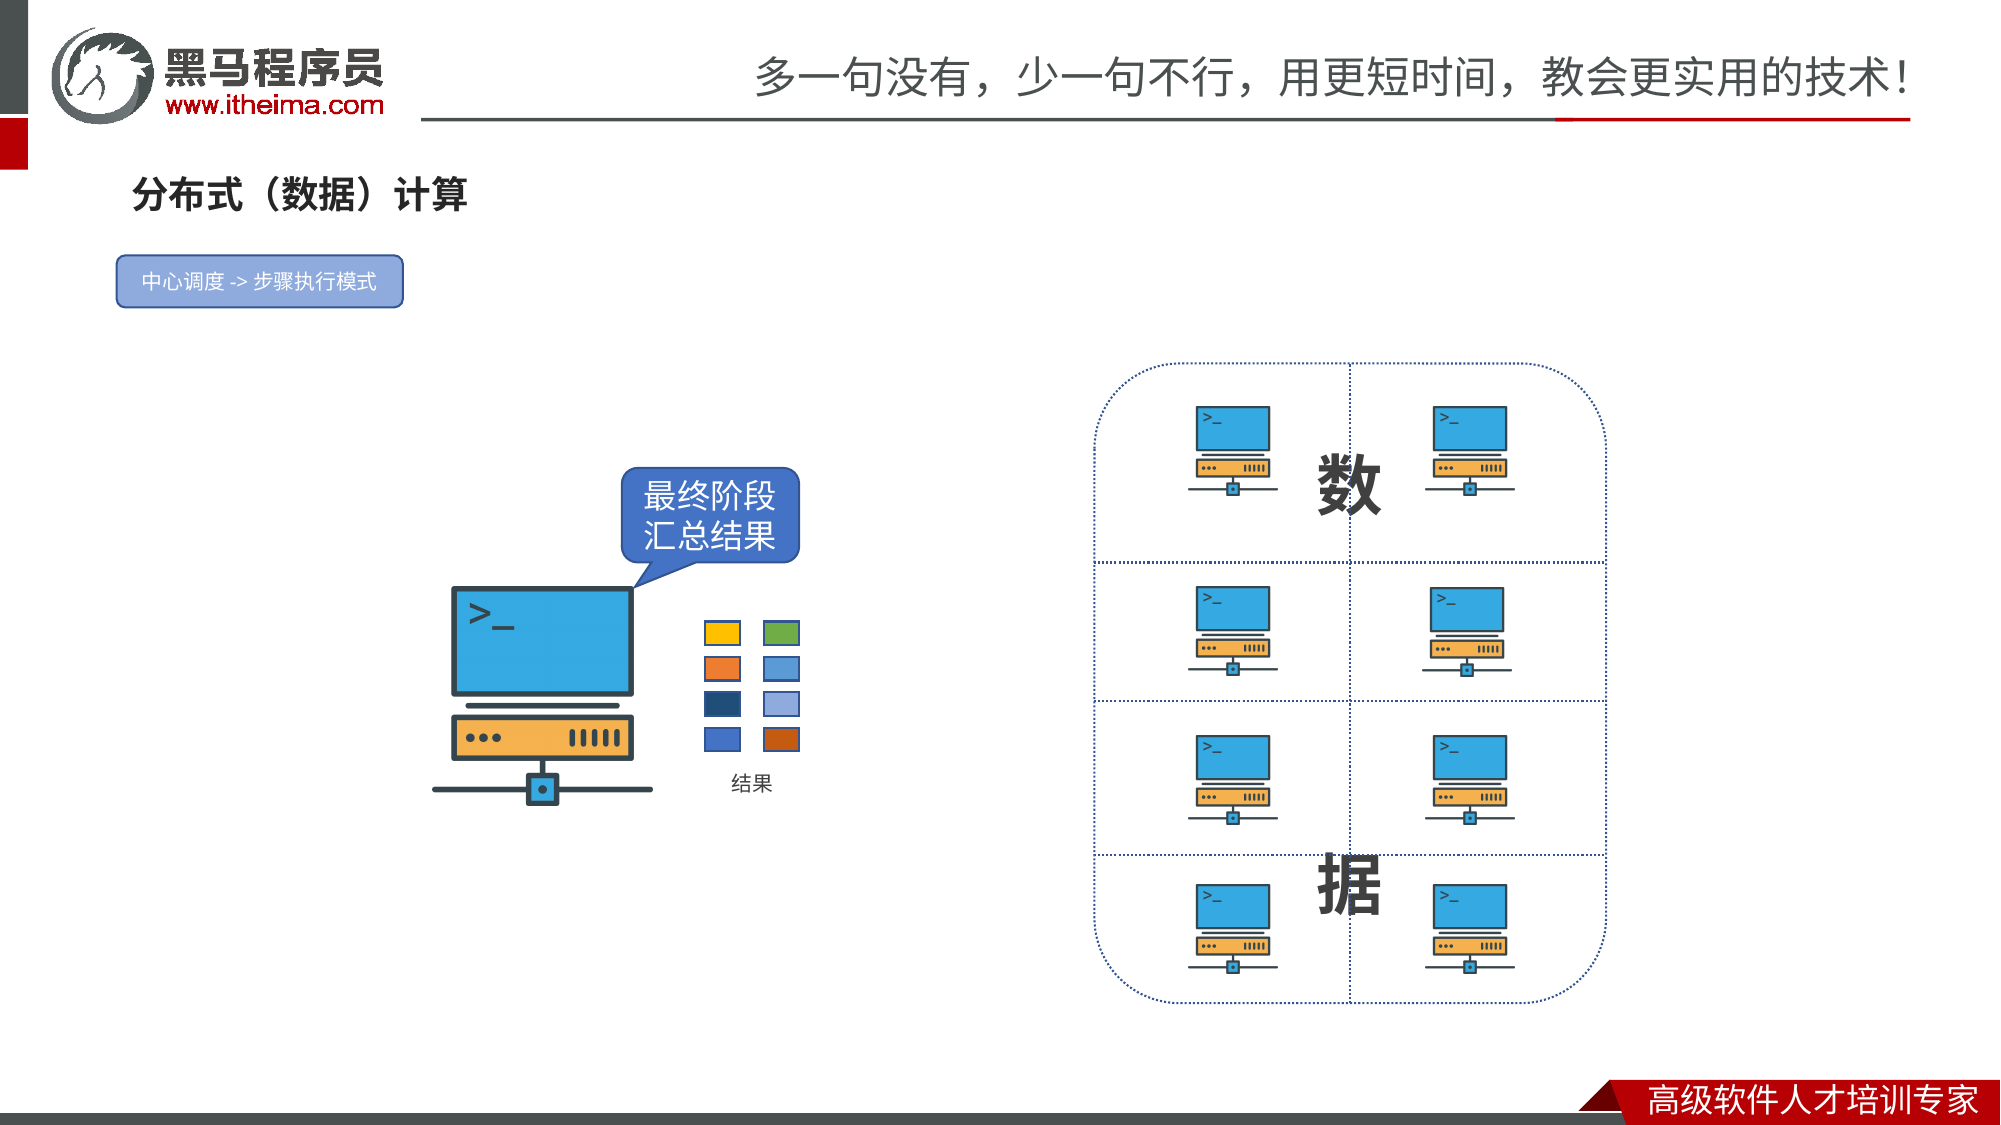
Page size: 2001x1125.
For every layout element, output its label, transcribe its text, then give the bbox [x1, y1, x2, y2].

text_box 数 据 [1093, 362, 1608, 1005]
text_box [763, 656, 800, 682]
picture [1425, 884, 1515, 974]
picture [1188, 406, 1278, 496]
text_box 最终阶段 汇总结果 [620, 466, 801, 586]
text_box [704, 691, 741, 717]
text_box [704, 727, 741, 752]
picture [1425, 406, 1515, 496]
text_box [763, 620, 800, 646]
picture [50, 26, 384, 125]
picture [1188, 586, 1278, 676]
text_box [704, 620, 741, 646]
picture [432, 586, 653, 806]
text_box 结果 [716, 763, 789, 803]
text_box [763, 727, 800, 752]
picture [1188, 735, 1278, 825]
text_box 中心调度->步骤执行模式 [115, 254, 404, 309]
text_box [704, 656, 741, 682]
picture [1422, 587, 1512, 677]
picture [1425, 735, 1515, 825]
text_box [763, 691, 800, 717]
picture [1188, 884, 1278, 974]
list 分布式（数据）计算 [116, 154, 1872, 239]
